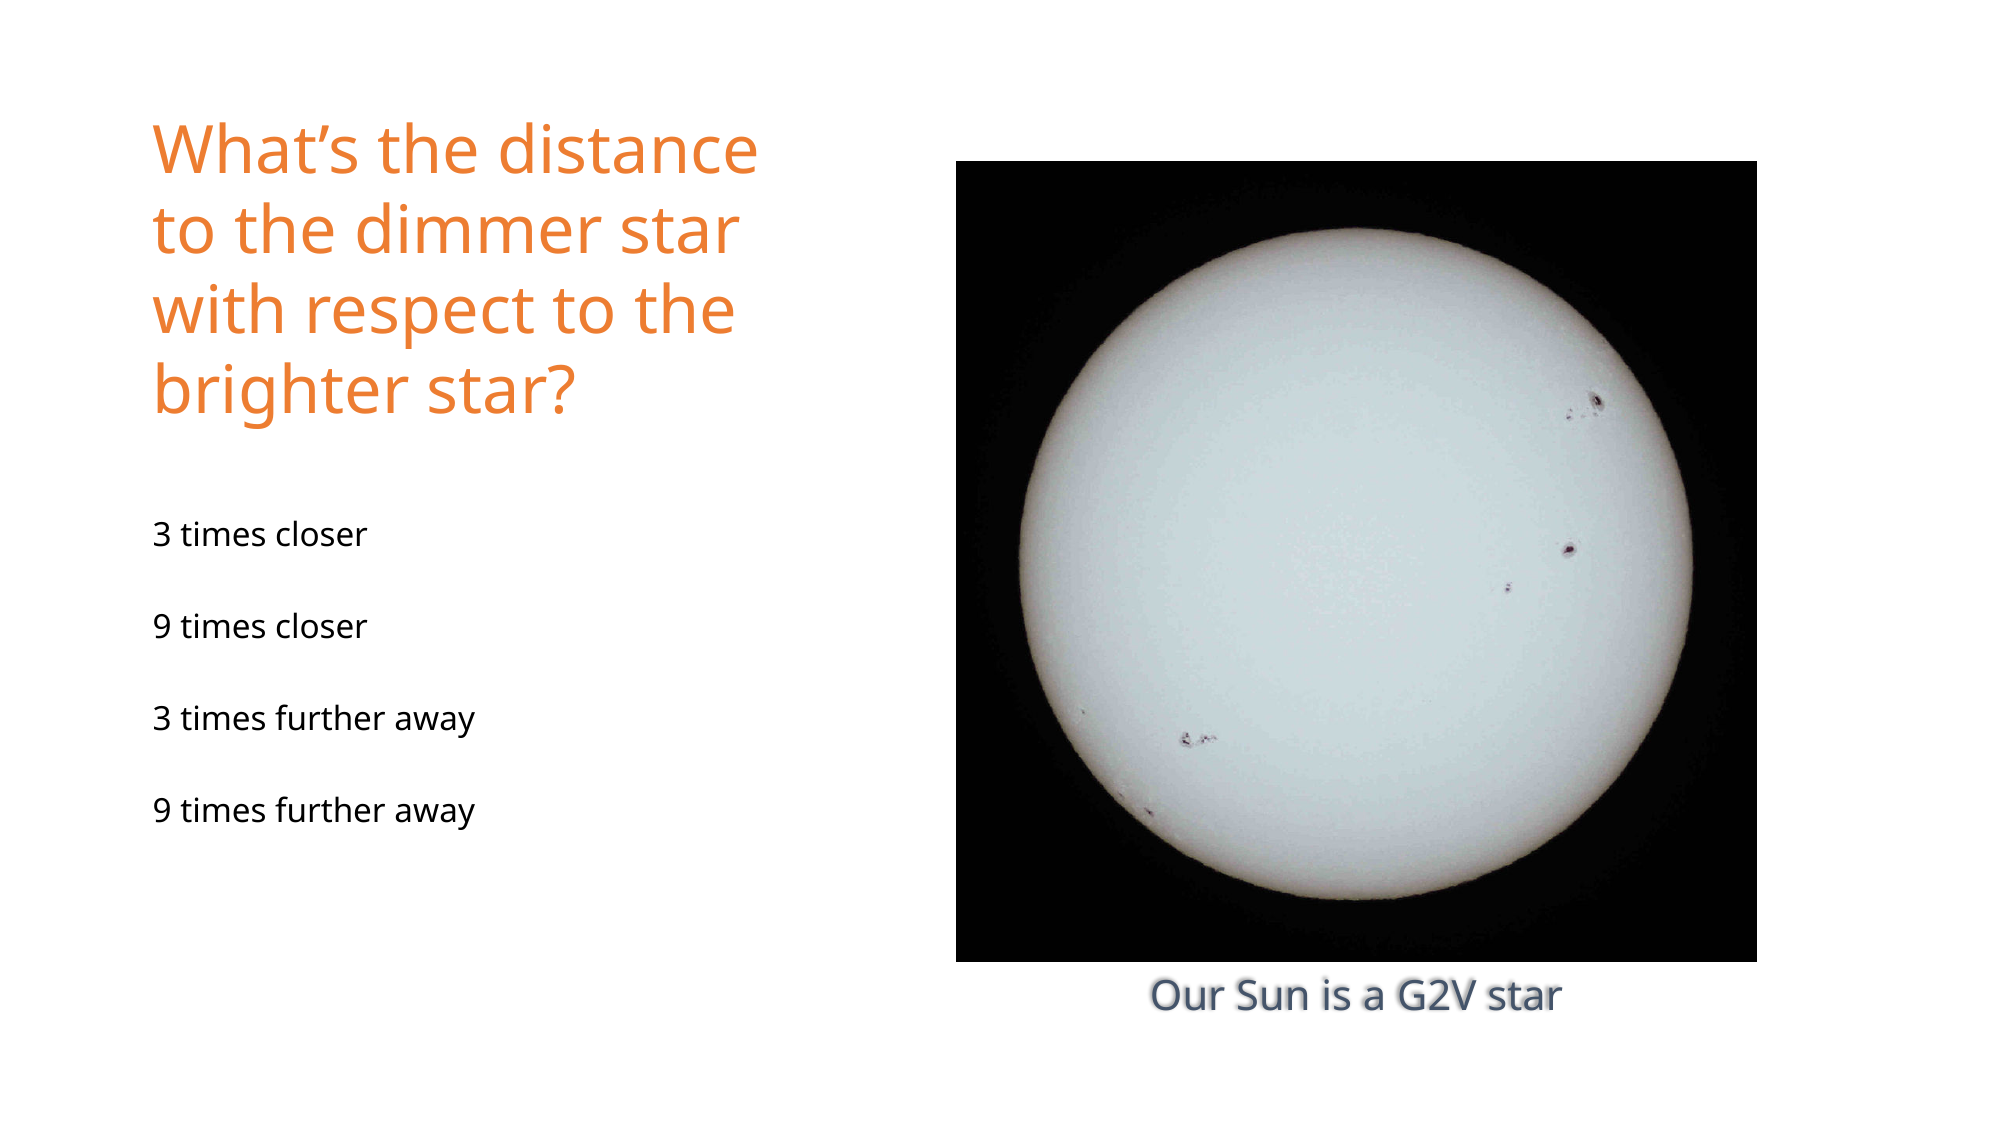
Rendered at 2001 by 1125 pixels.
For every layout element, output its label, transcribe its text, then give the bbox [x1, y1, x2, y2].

title What’s the distance to the dimmer star with respect to the brighter star? [137, 75, 783, 435]
text_box Our Sun is a G2V star [931, 961, 1782, 1052]
list 3 times closer 9 times closer 3 times further away 9 times further away [137, 460, 783, 962]
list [956, 161, 1757, 962]
